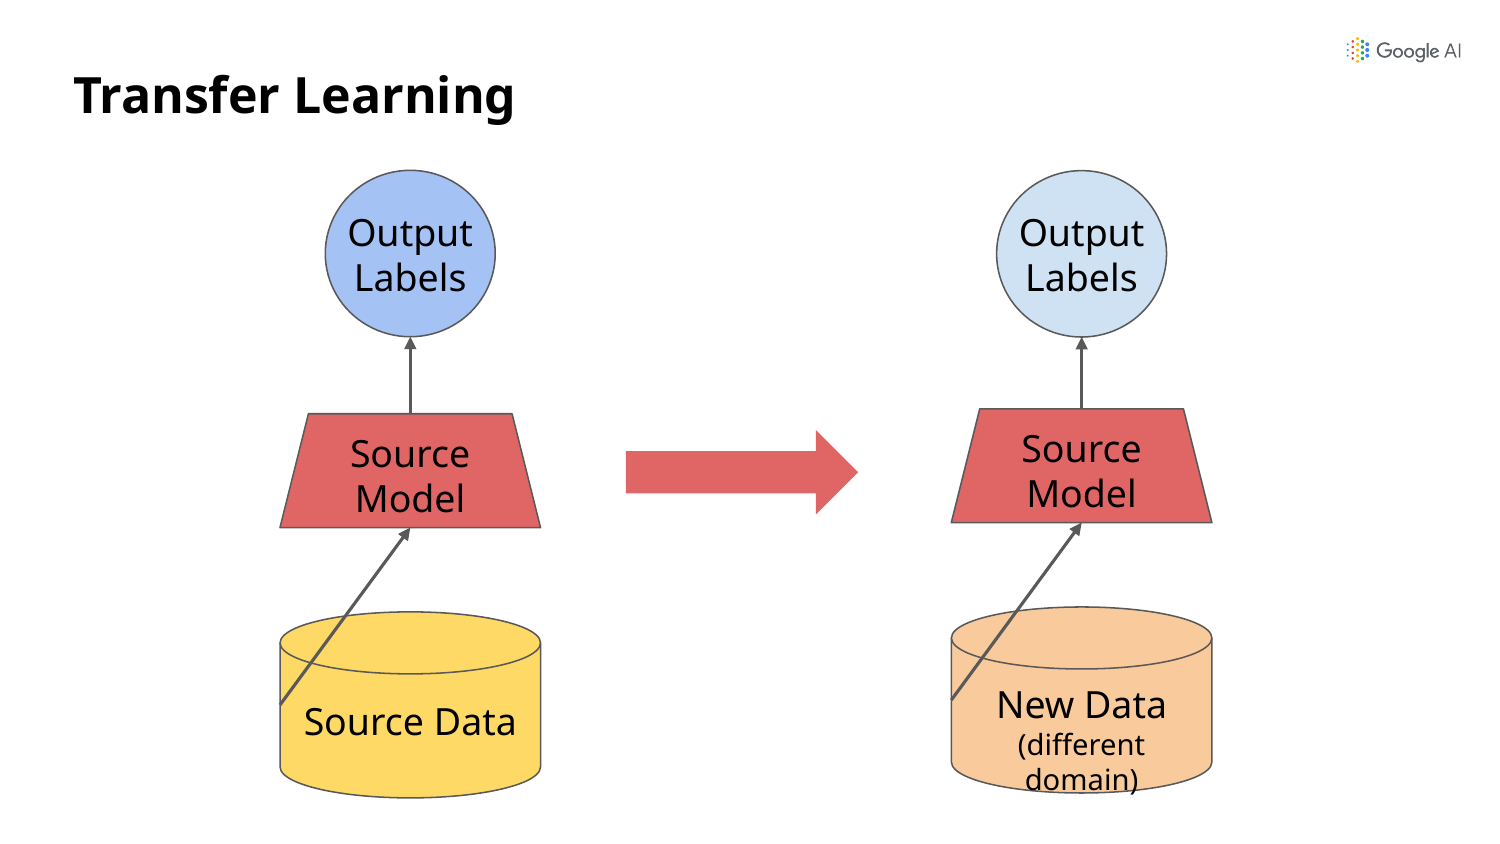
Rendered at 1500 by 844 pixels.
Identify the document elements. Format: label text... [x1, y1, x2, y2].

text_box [279, 170, 541, 799]
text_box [943, 170, 1221, 794]
picture [1343, 31, 1476, 69]
text_box Transfer Learning [58, 48, 1056, 126]
text_box [625, 430, 859, 515]
